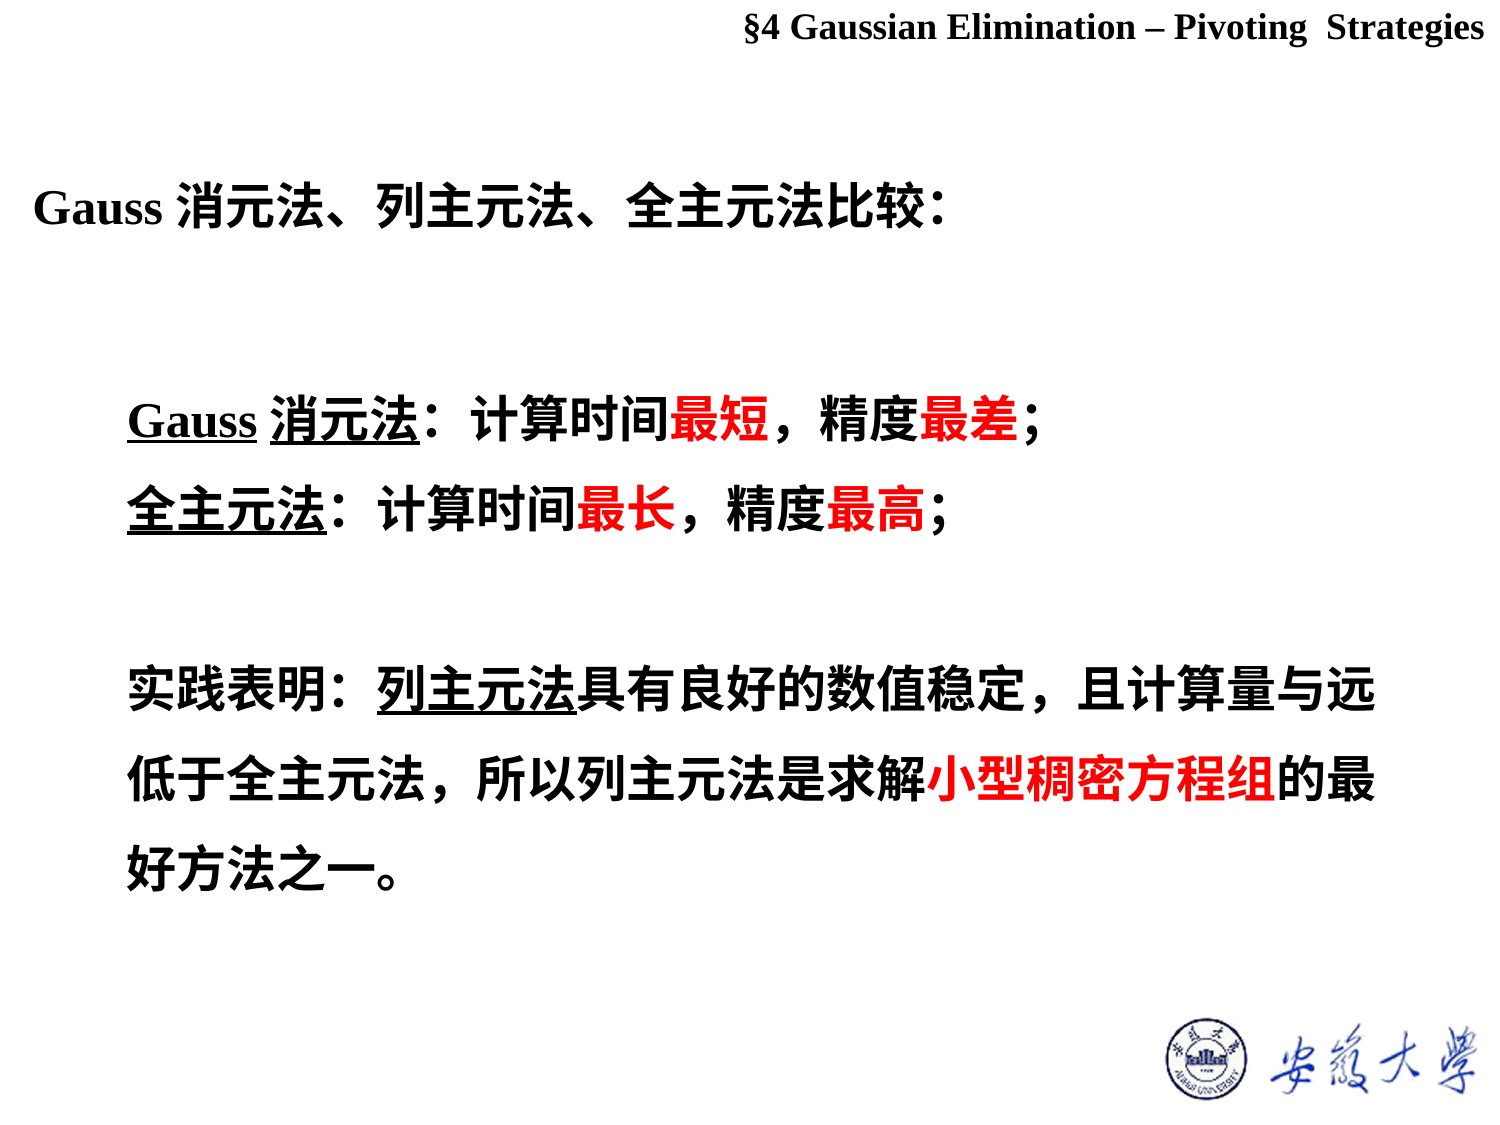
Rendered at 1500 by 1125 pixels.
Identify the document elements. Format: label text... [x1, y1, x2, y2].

text_box Gauss消元法：计算时间最短，精度最差； 全主元法：计算时间最长，精度最高； 实践表明：列主元法具有良好的数值稳定，且计算量与远 低于全主元法，所以列主元法是求解小型稠密方程组的最 好方法之一。 [112, 349, 1412, 905]
text_box Gauss消元法、列主元法、全主元法比较： [17, 137, 1031, 242]
picture [1151, 985, 1500, 1125]
text_box §4 Gaussian Elimination – Pivoting Strategies [674, 0, 1500, 50]
